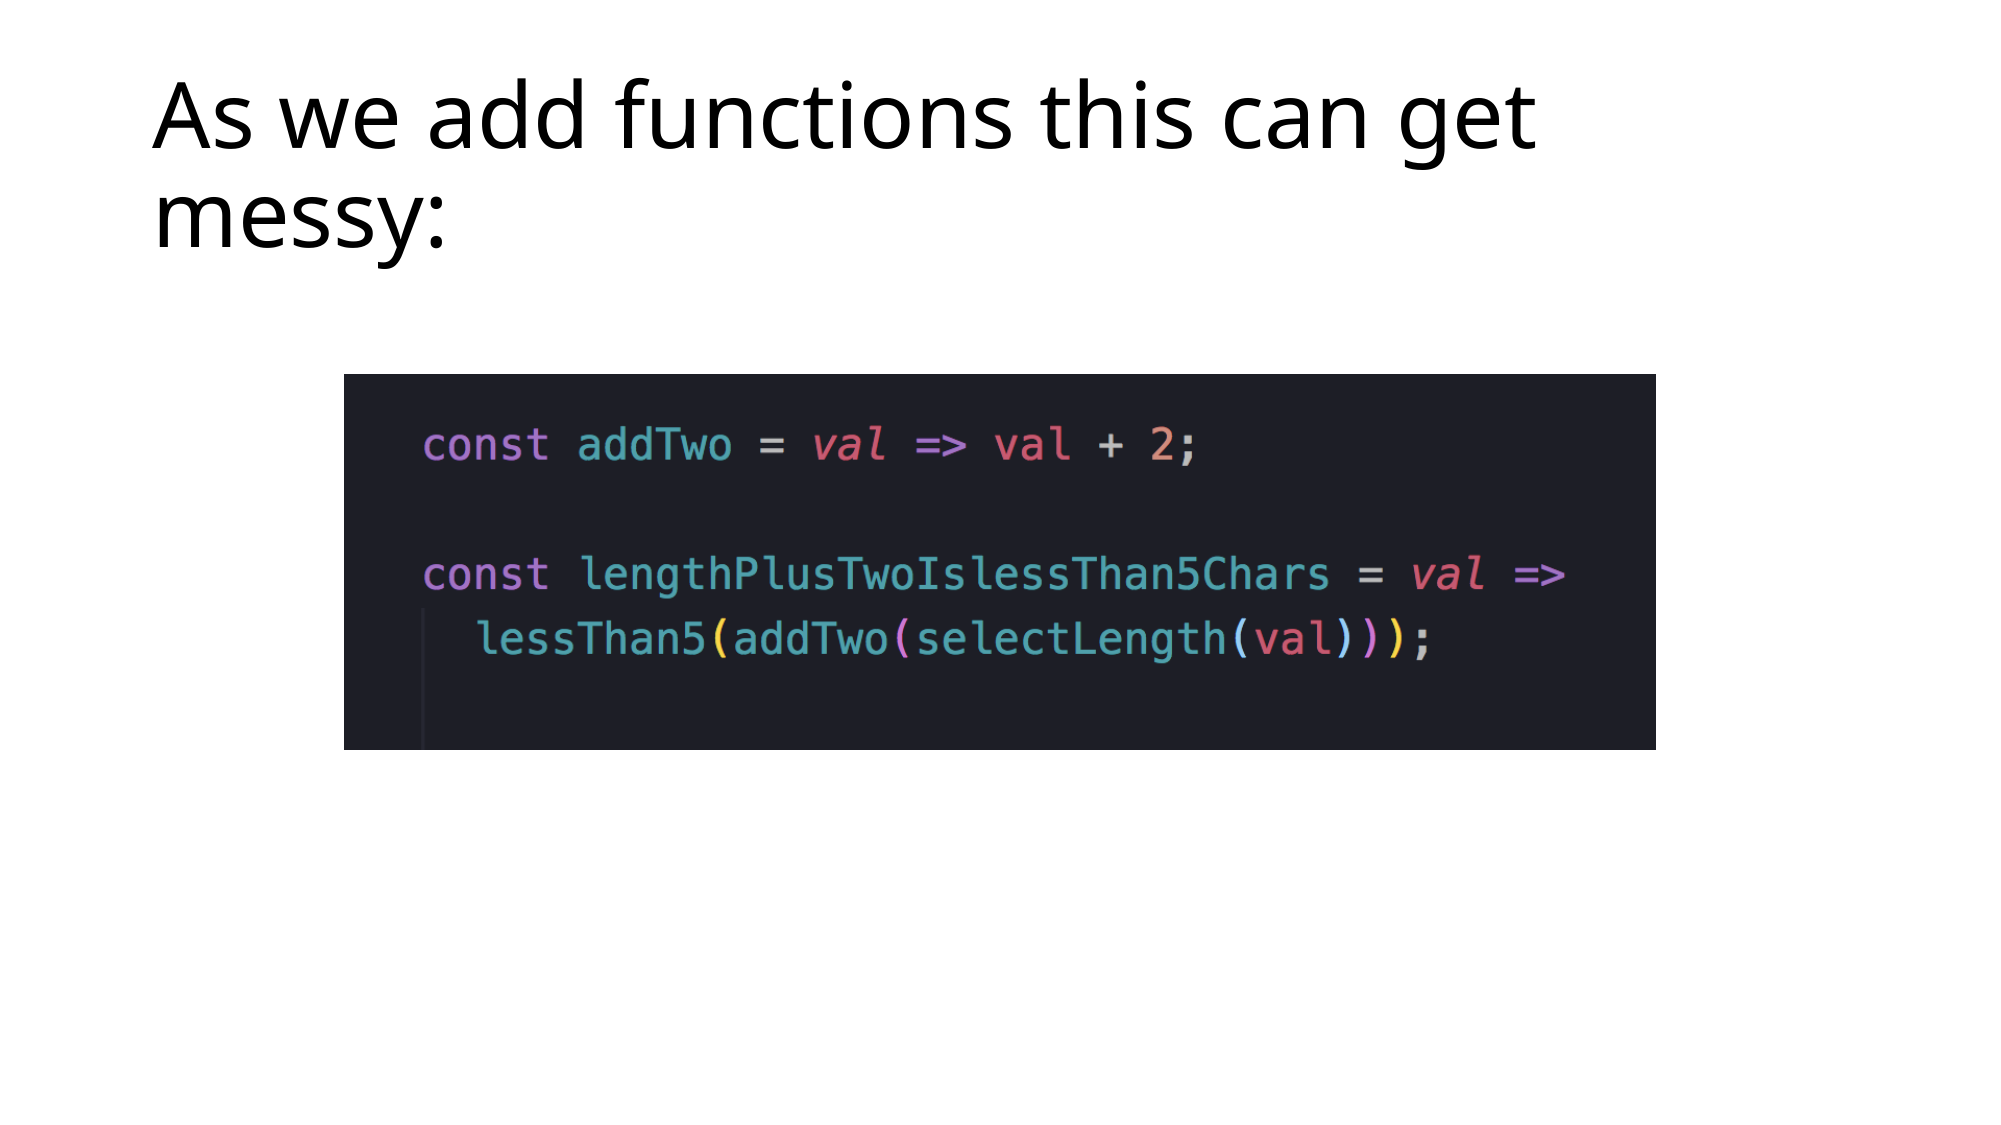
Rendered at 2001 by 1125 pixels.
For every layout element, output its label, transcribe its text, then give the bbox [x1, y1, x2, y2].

picture [344, 374, 1656, 750]
title As we add functions this can get messy: [137, 59, 1863, 278]
